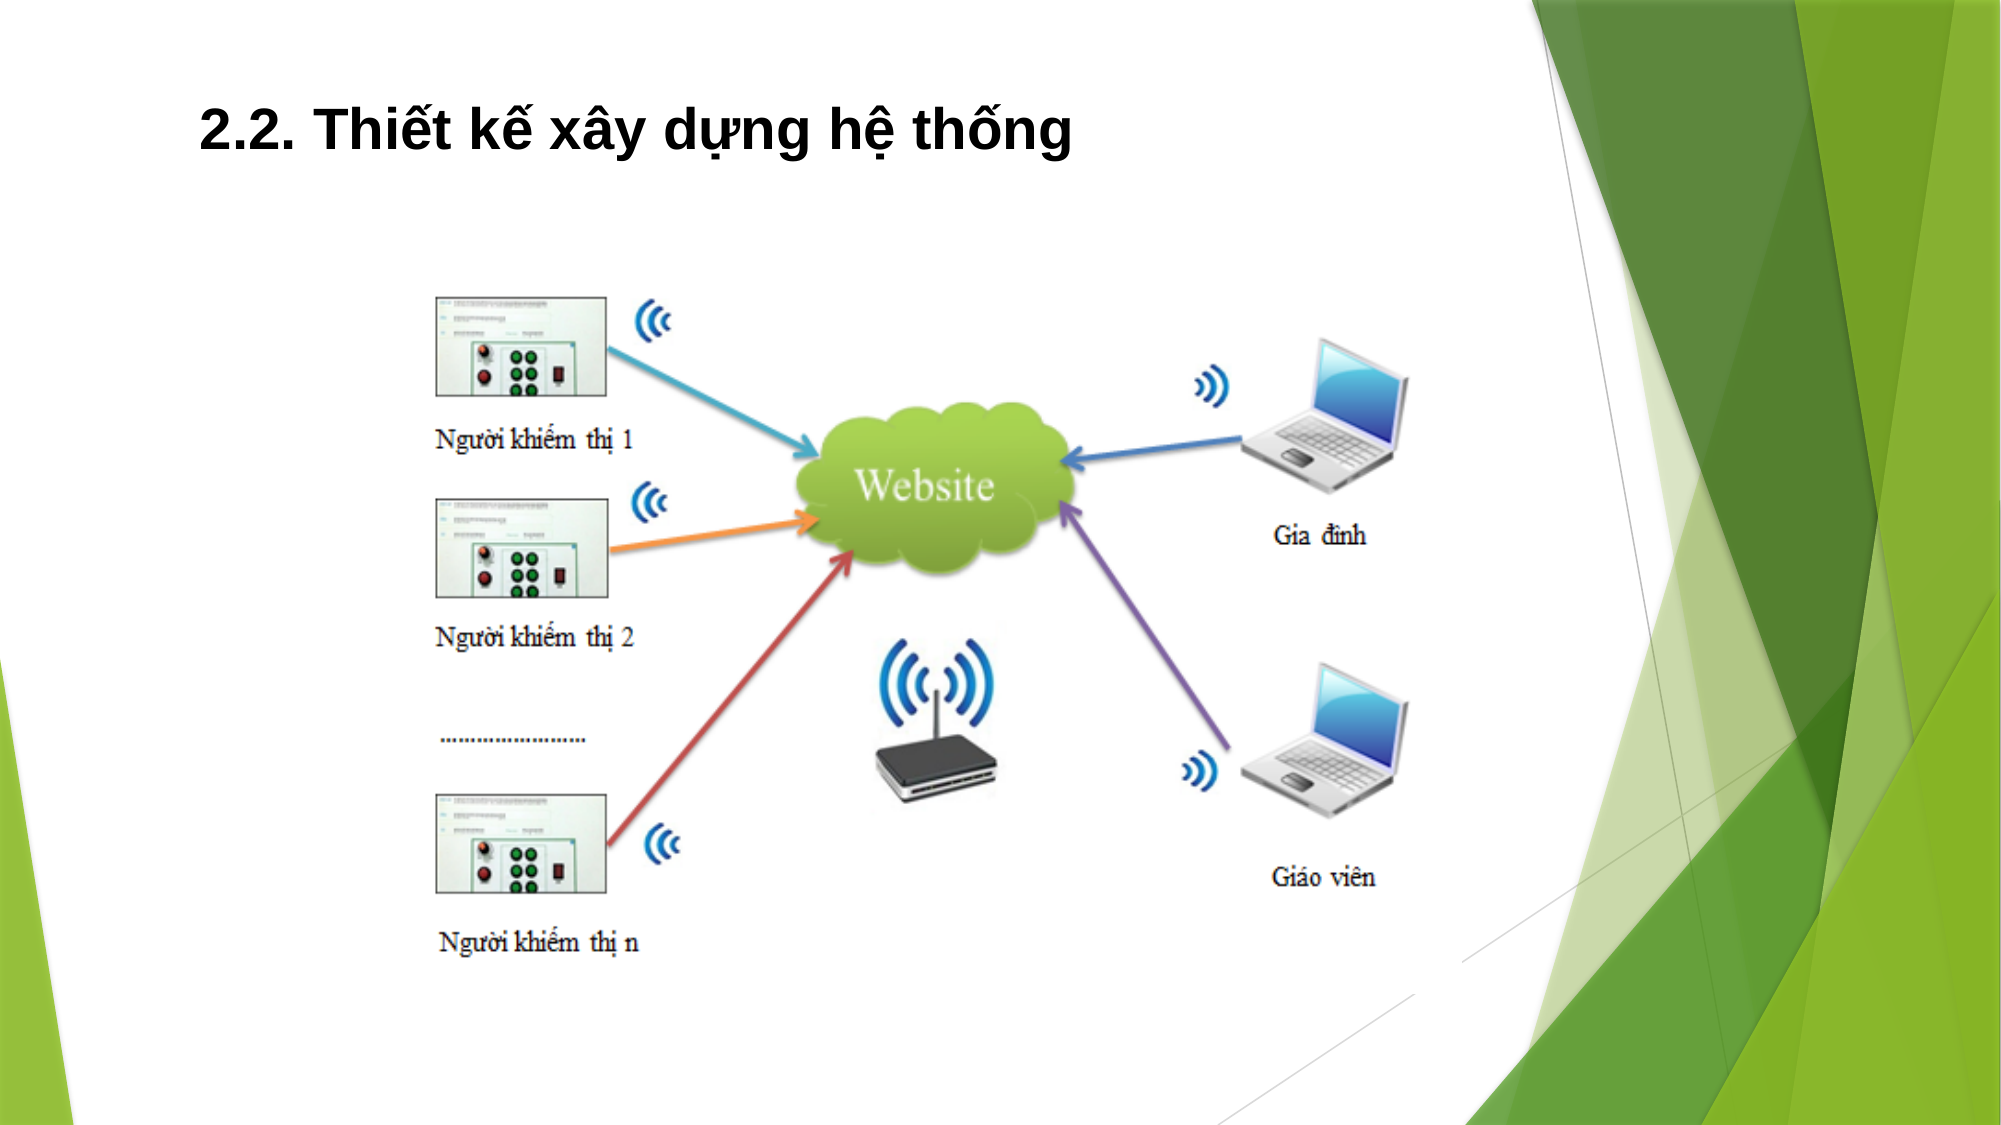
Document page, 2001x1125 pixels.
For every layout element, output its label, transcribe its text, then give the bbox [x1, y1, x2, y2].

picture [388, 258, 1463, 994]
list 2.2. Thiết kế xây dựng hệ thống [184, 84, 1595, 178]
